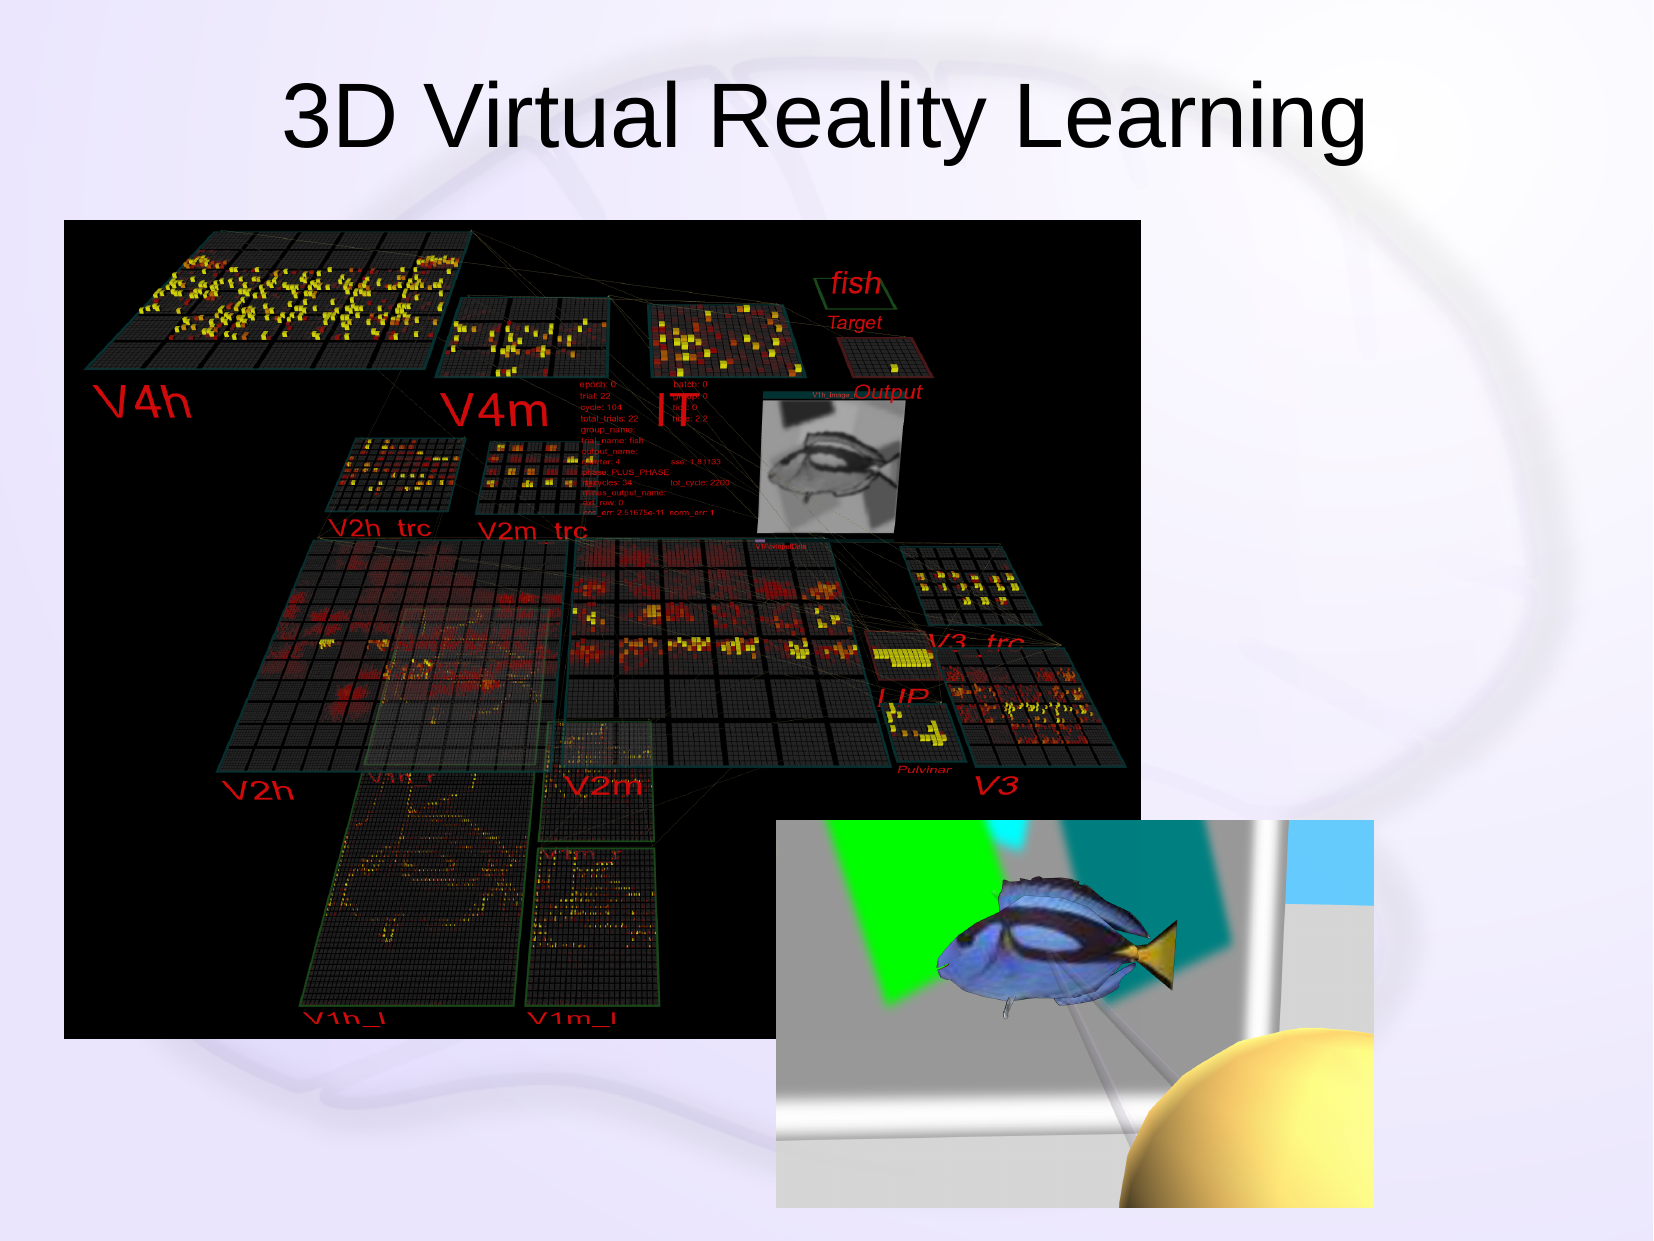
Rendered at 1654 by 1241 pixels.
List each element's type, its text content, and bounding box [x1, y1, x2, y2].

title 3D Virtual Reality Learning [82, 49, 1571, 184]
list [63, 220, 1141, 1039]
picture [0, 0, 1654, 1241]
